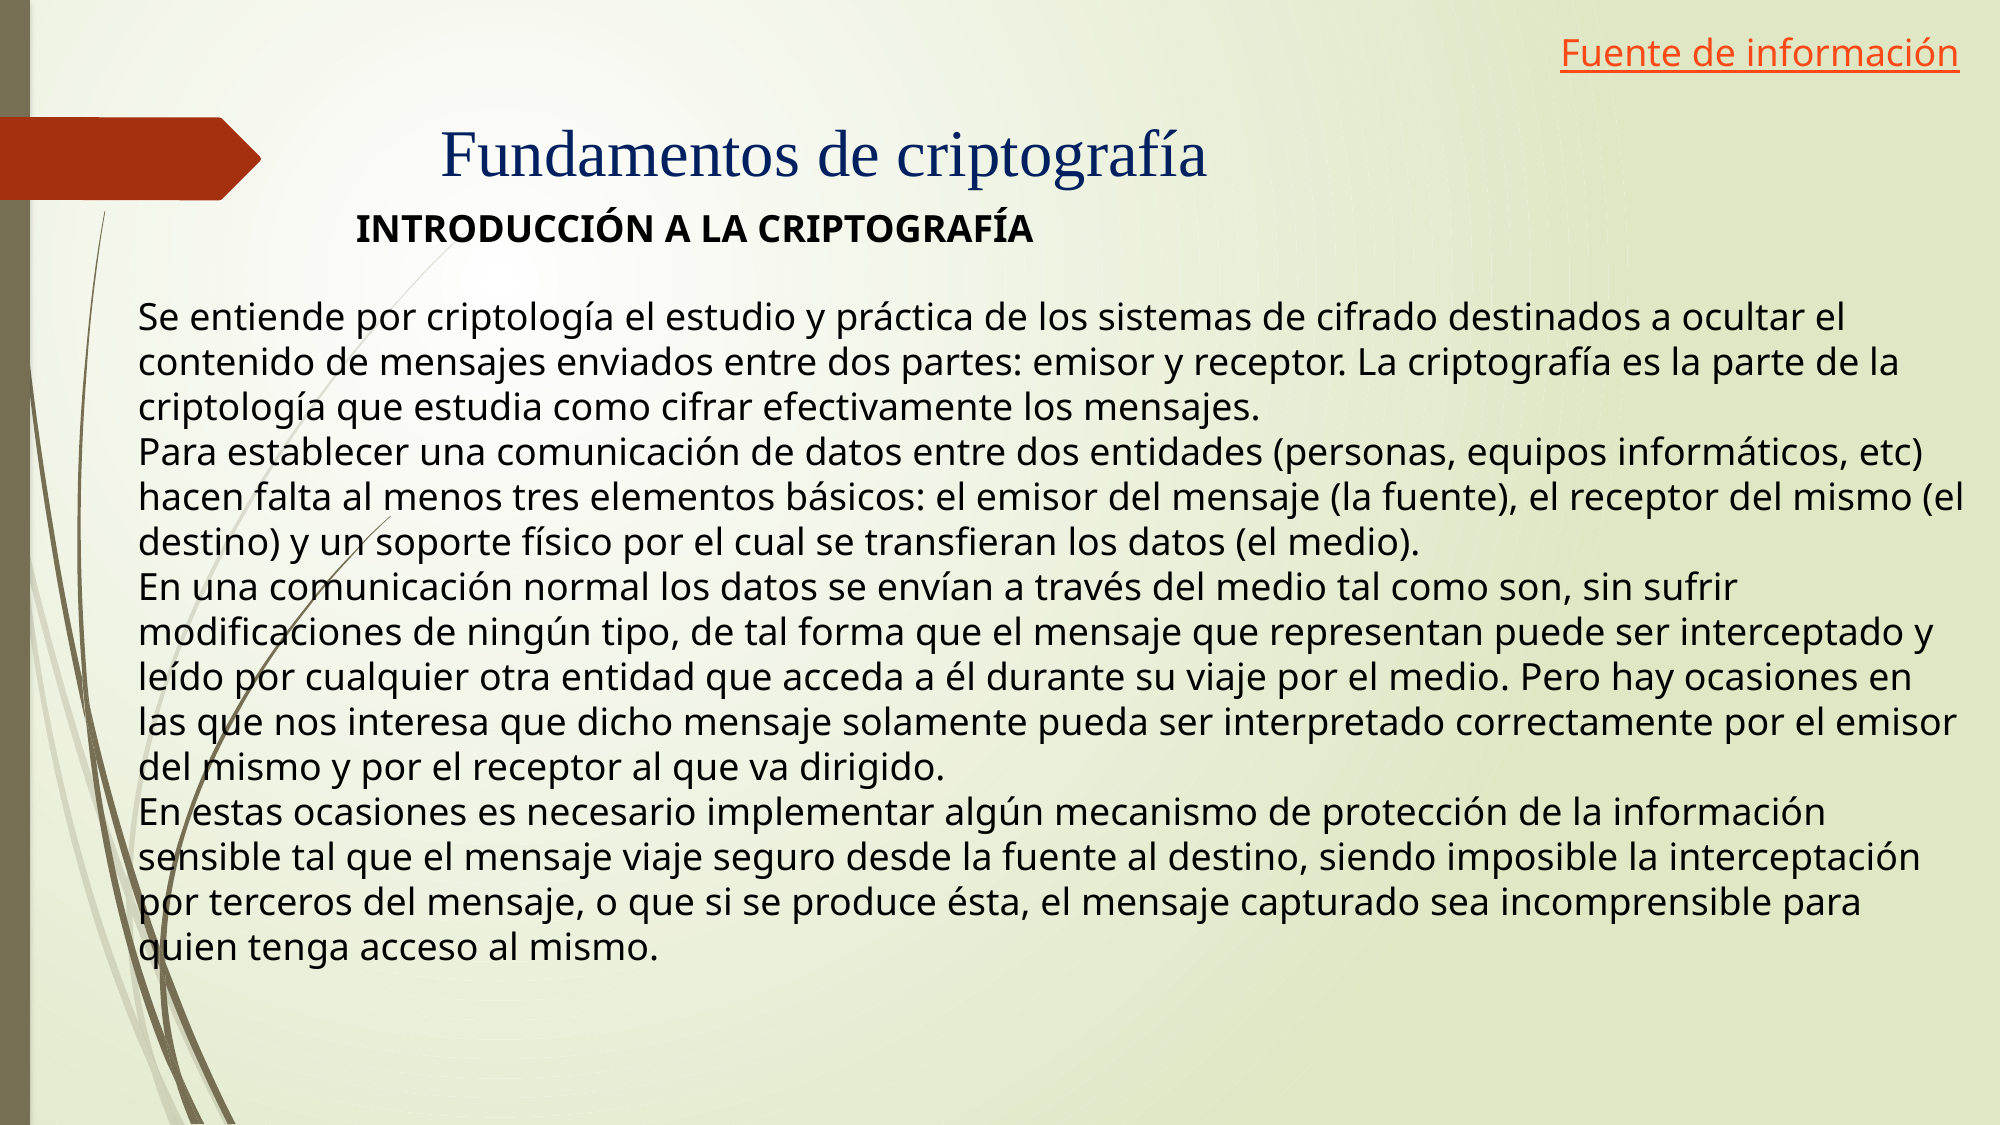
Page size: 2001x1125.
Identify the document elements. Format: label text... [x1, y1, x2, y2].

text_box Se entiende por criptología el estudio y práctica de los sistemas de cifrado destinados a ocultar el contenido de mensajes enviados entre dos partes: emisor y receptor. La criptografía es la parte de la criptología que estudia como cifrar efectivamente los mensajes. Para establecer una comunicación de datos entre dos entidades (personas, equipos informáticos, etc) hacen falta al menos tres elementos básicos: el emisor del mensaje (la fuente), el receptor del mismo (el destino) y un soporte físico por el cual se transfieran los datos (el medio). En una comunicación normal los datos se envían a través del medio tal como son, sin sufrir modificaciones de ningún tipo, de tal forma que el mensaje que representan puede ser interceptado y leído por cualquier otra entidad que acceda a él durante su viaje por el medio. Pero hay ocasiones en las que nos interesa que dicho mensaje solamente pueda ser interpretado correctamente por el emisor del mismo y por el receptor al que va dirigido. En estas ocasiones es necesario implementar algún mecanismo de protección de la información sensible tal que el mensaje viaje seguro desde la fuente al destino, siendo imposible la interceptación por terceros del mensaje, o que si se produce ésta, el mensaje capturado sea incomprensible para quien tenga acceso al mismo. [123, 285, 1985, 976]
text_box INTRODUCCIÓN A LA CRIPTOGRAFÍA [341, 198, 1342, 258]
text_box Fuente de información [1545, 22, 1976, 88]
title Fundamentos de criptografía [425, 102, 1363, 172]
